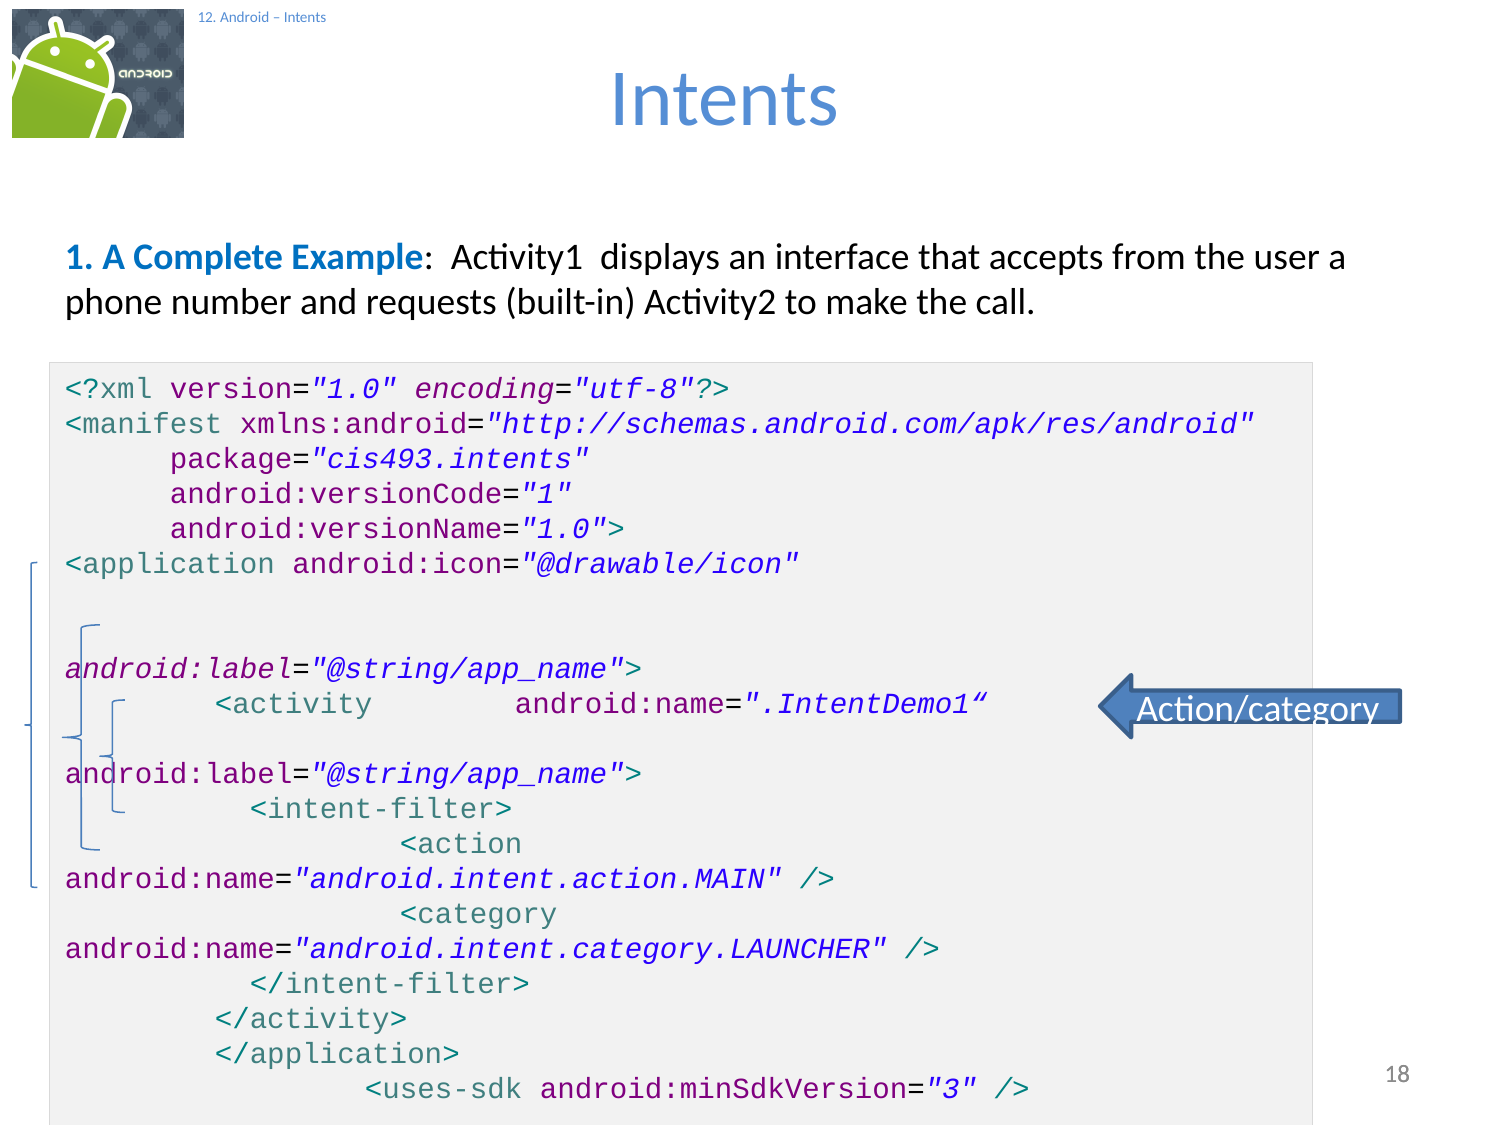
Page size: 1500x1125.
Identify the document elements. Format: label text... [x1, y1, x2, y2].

text_box [24, 561, 38, 889]
text_box [61, 624, 100, 851]
text_box 1. A Complete Example: Activity1 displays an interface that accepts from the user a phone number and requests (built-in) Activity2 to make the call. [50, 224, 1438, 330]
text_box [99, 699, 125, 814]
text_box Action/category [1097, 673, 1403, 740]
text_box <?xml version="1.0" encoding="utf-8"?> <manifest xmlns:android="http://schemas.android.com/apk/res/android" package="cis493.intents" android:versionCode="1" android:versionName="1.0"> <application android:icon="@drawable/icon" android:label="@string/app_name"> <activity android:name=".IntentDemo1“ android:label="@string/app_name"> <intent-filter> <action android:name="android.intent.action.MAIN" /> <category android:name="android.intent.category.LAUNCHER" /> </intent-filter> </activity> </application> <uses-sdk android:minSdkVersion="3" /> </manifest> [49, 362, 1313, 1125]
text_box 18 [1313, 1042, 1425, 1103]
picture [12, 9, 184, 138]
text_box 12. Android – Intents Intents [49, 7, 1400, 150]
